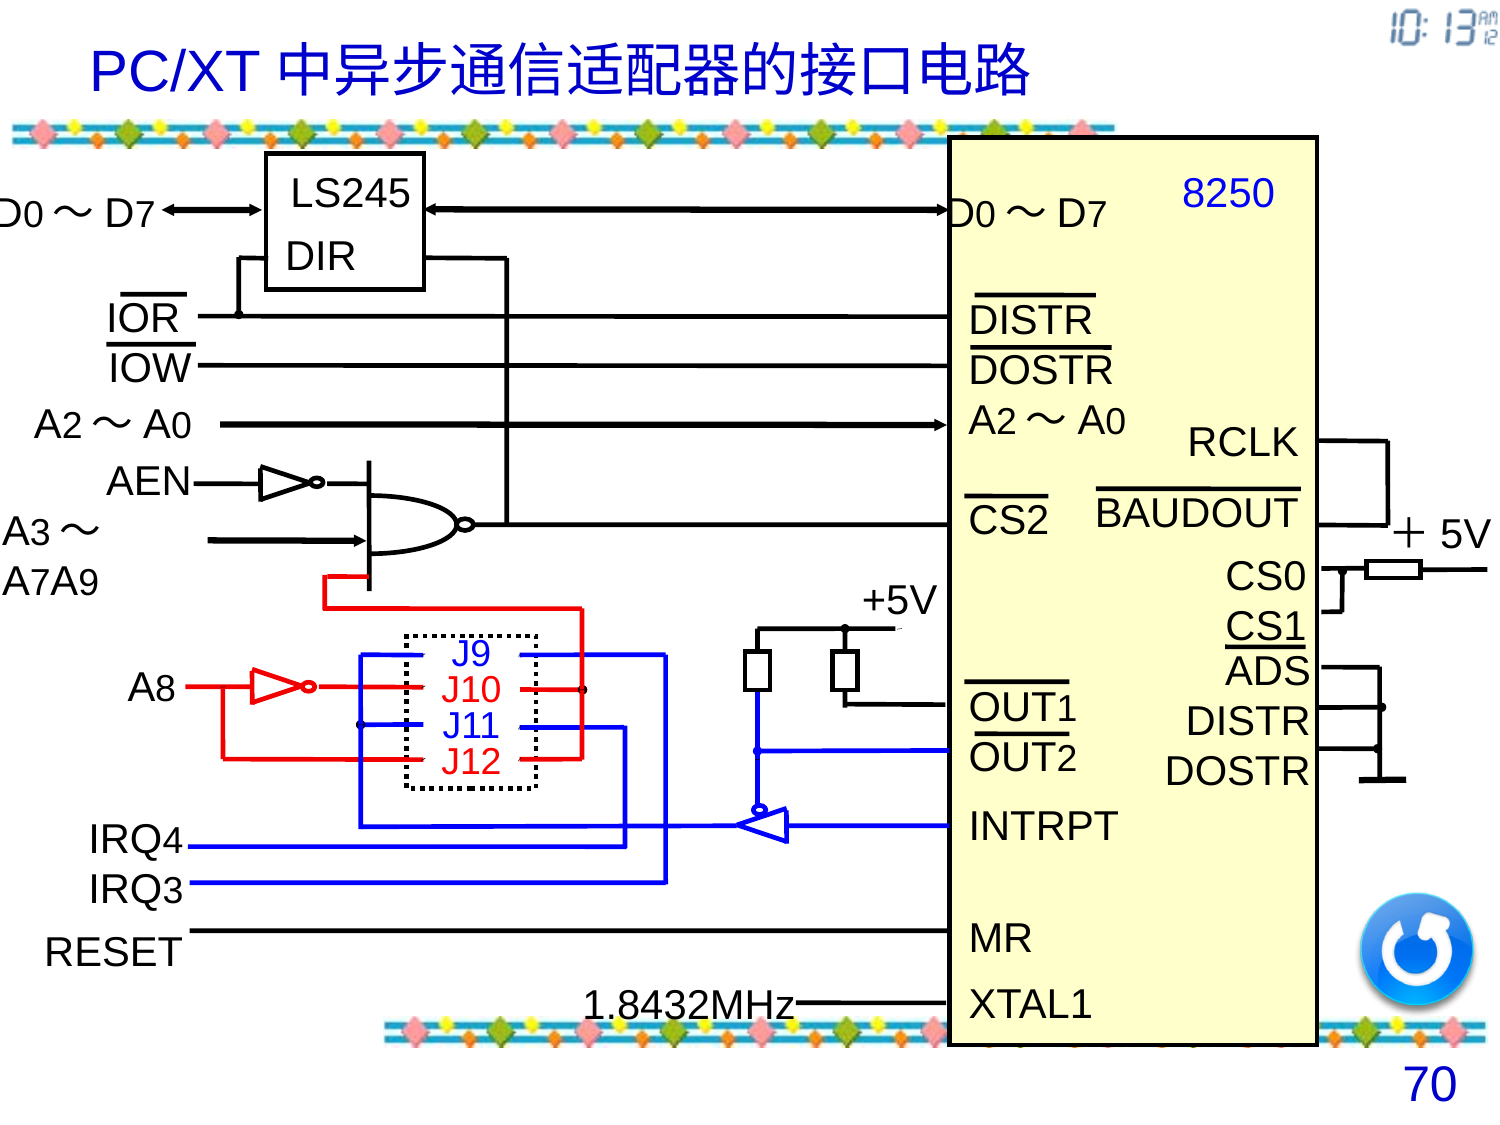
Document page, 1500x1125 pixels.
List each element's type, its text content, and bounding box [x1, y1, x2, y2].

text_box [0, 137, 1500, 1062]
text_box PC/XT中异步通信适配器的接口电路 [74, 24, 1054, 111]
picture [1371, 0, 1500, 56]
picture [11, 119, 1117, 137]
picture [1352, 890, 1482, 1019]
